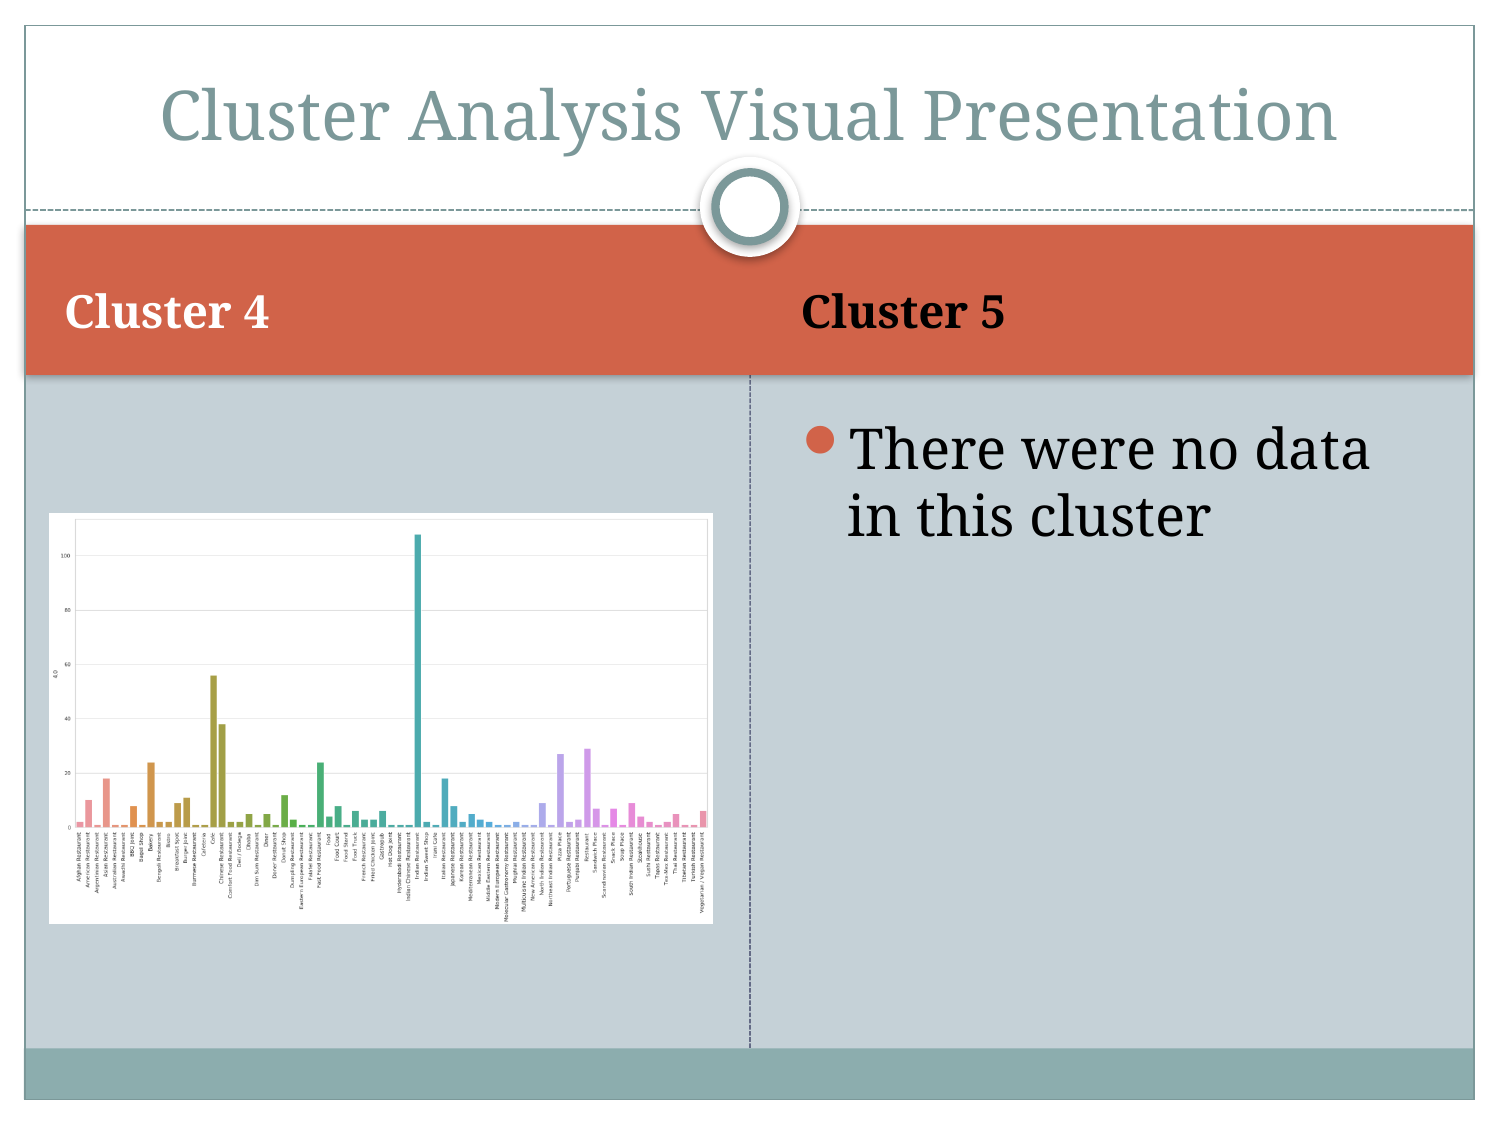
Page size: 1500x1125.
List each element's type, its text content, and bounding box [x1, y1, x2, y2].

title Cluster Analysis Visual Presentation [49, 37, 1450, 162]
list There were no data in this cluster [787, 405, 1450, 1033]
list Cluster 5 [785, 249, 1450, 371]
list Cluster 4 [48, 249, 714, 371]
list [49, 513, 713, 925]
